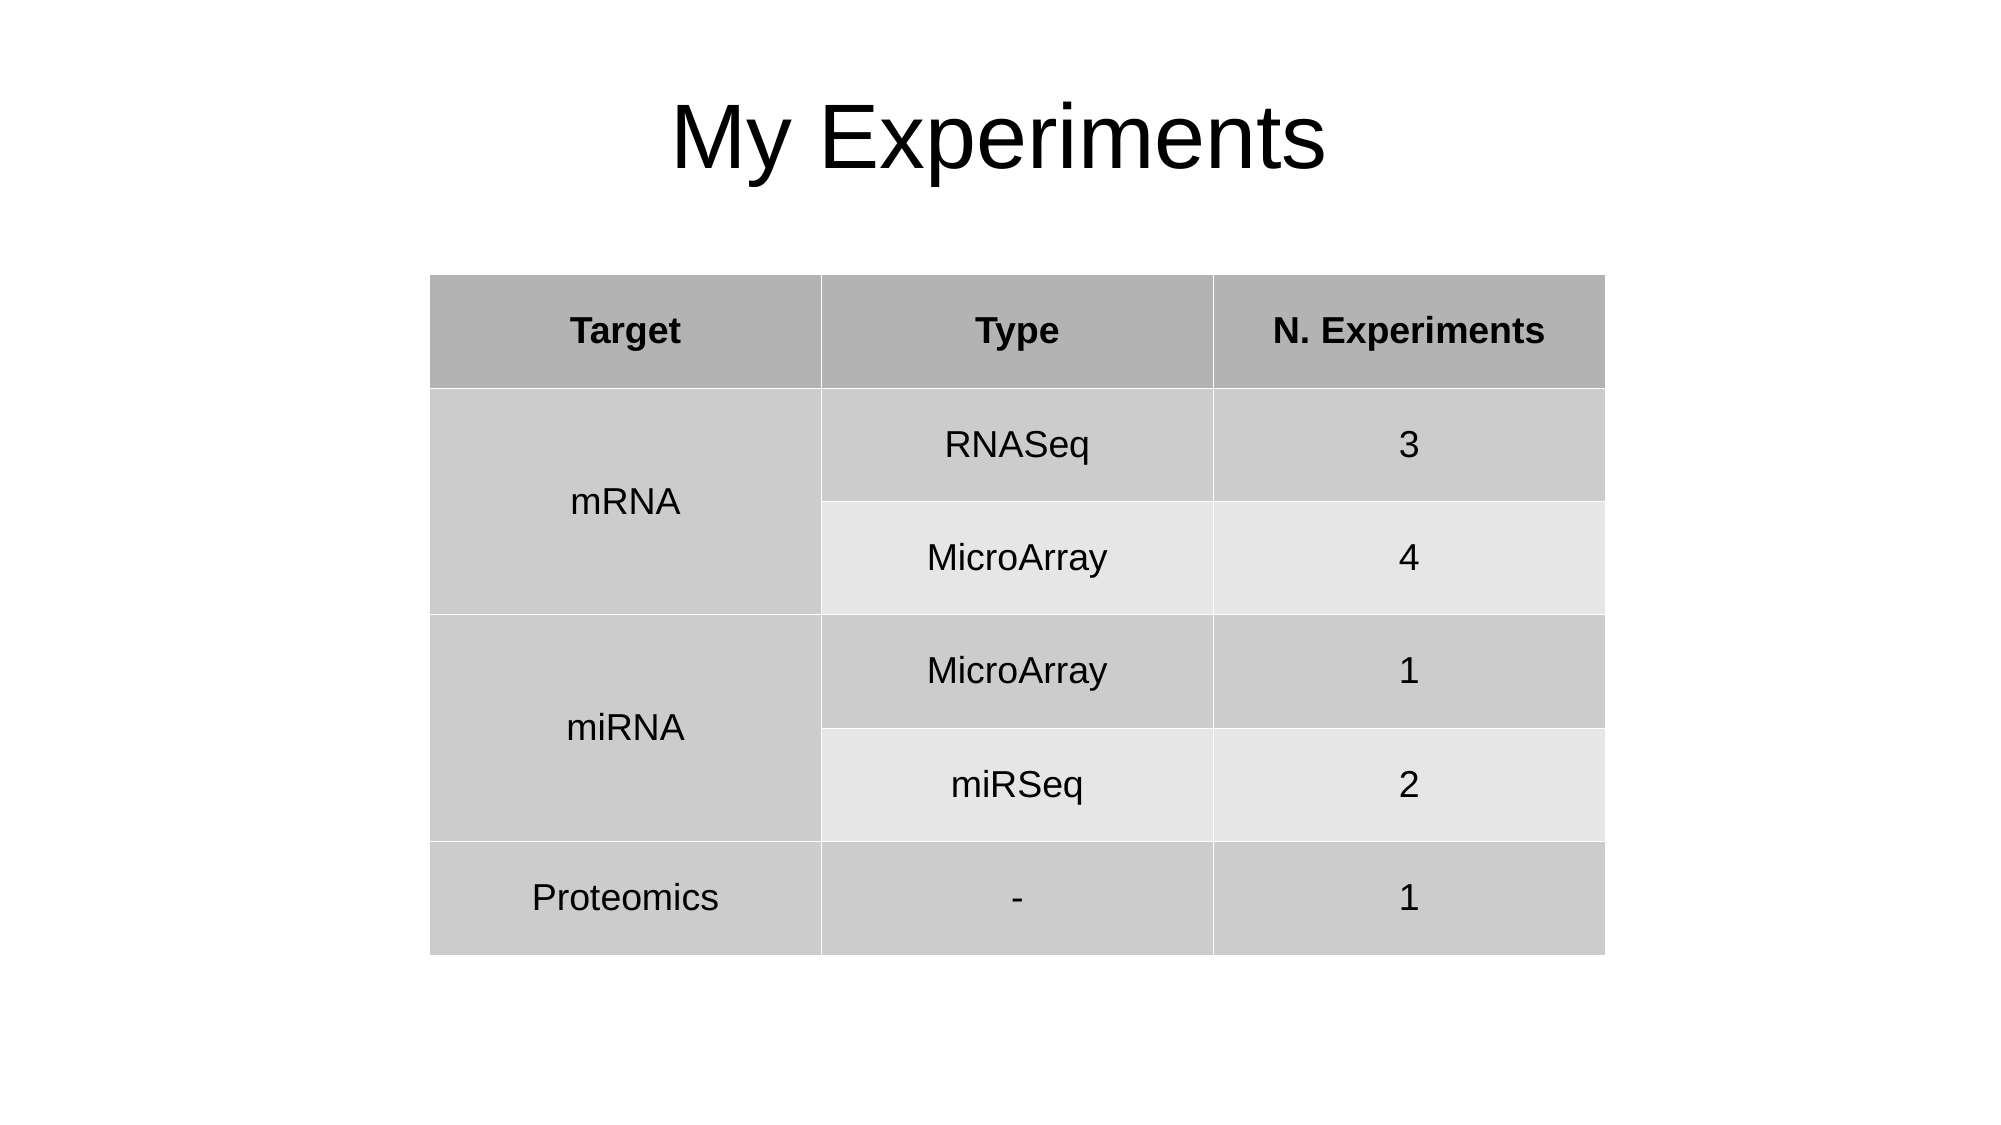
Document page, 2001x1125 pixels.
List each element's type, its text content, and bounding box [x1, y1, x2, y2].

title My Experiments [99, 44, 1900, 233]
table_cell 2 [1214, 729, 1605, 841]
table_cell miRSeq [822, 729, 1213, 841]
table_cell 3 [1214, 389, 1605, 501]
table_cell 1 [1214, 842, 1605, 955]
table_cell - [822, 842, 1213, 955]
table_header N. Experiments [1214, 275, 1605, 388]
table_cell RNASeq [822, 389, 1213, 501]
table_header Type [822, 275, 1213, 388]
table_cell mRNA [430, 389, 821, 614]
table_cell MicroArray [822, 502, 1213, 614]
table_header Target [430, 275, 821, 388]
table_cell 4 [1214, 502, 1605, 614]
table_cell 1 [1214, 615, 1605, 728]
table_cell MicroArray [822, 615, 1213, 728]
table_cell miRNA [430, 615, 821, 841]
table_cell Proteomics [430, 842, 821, 955]
